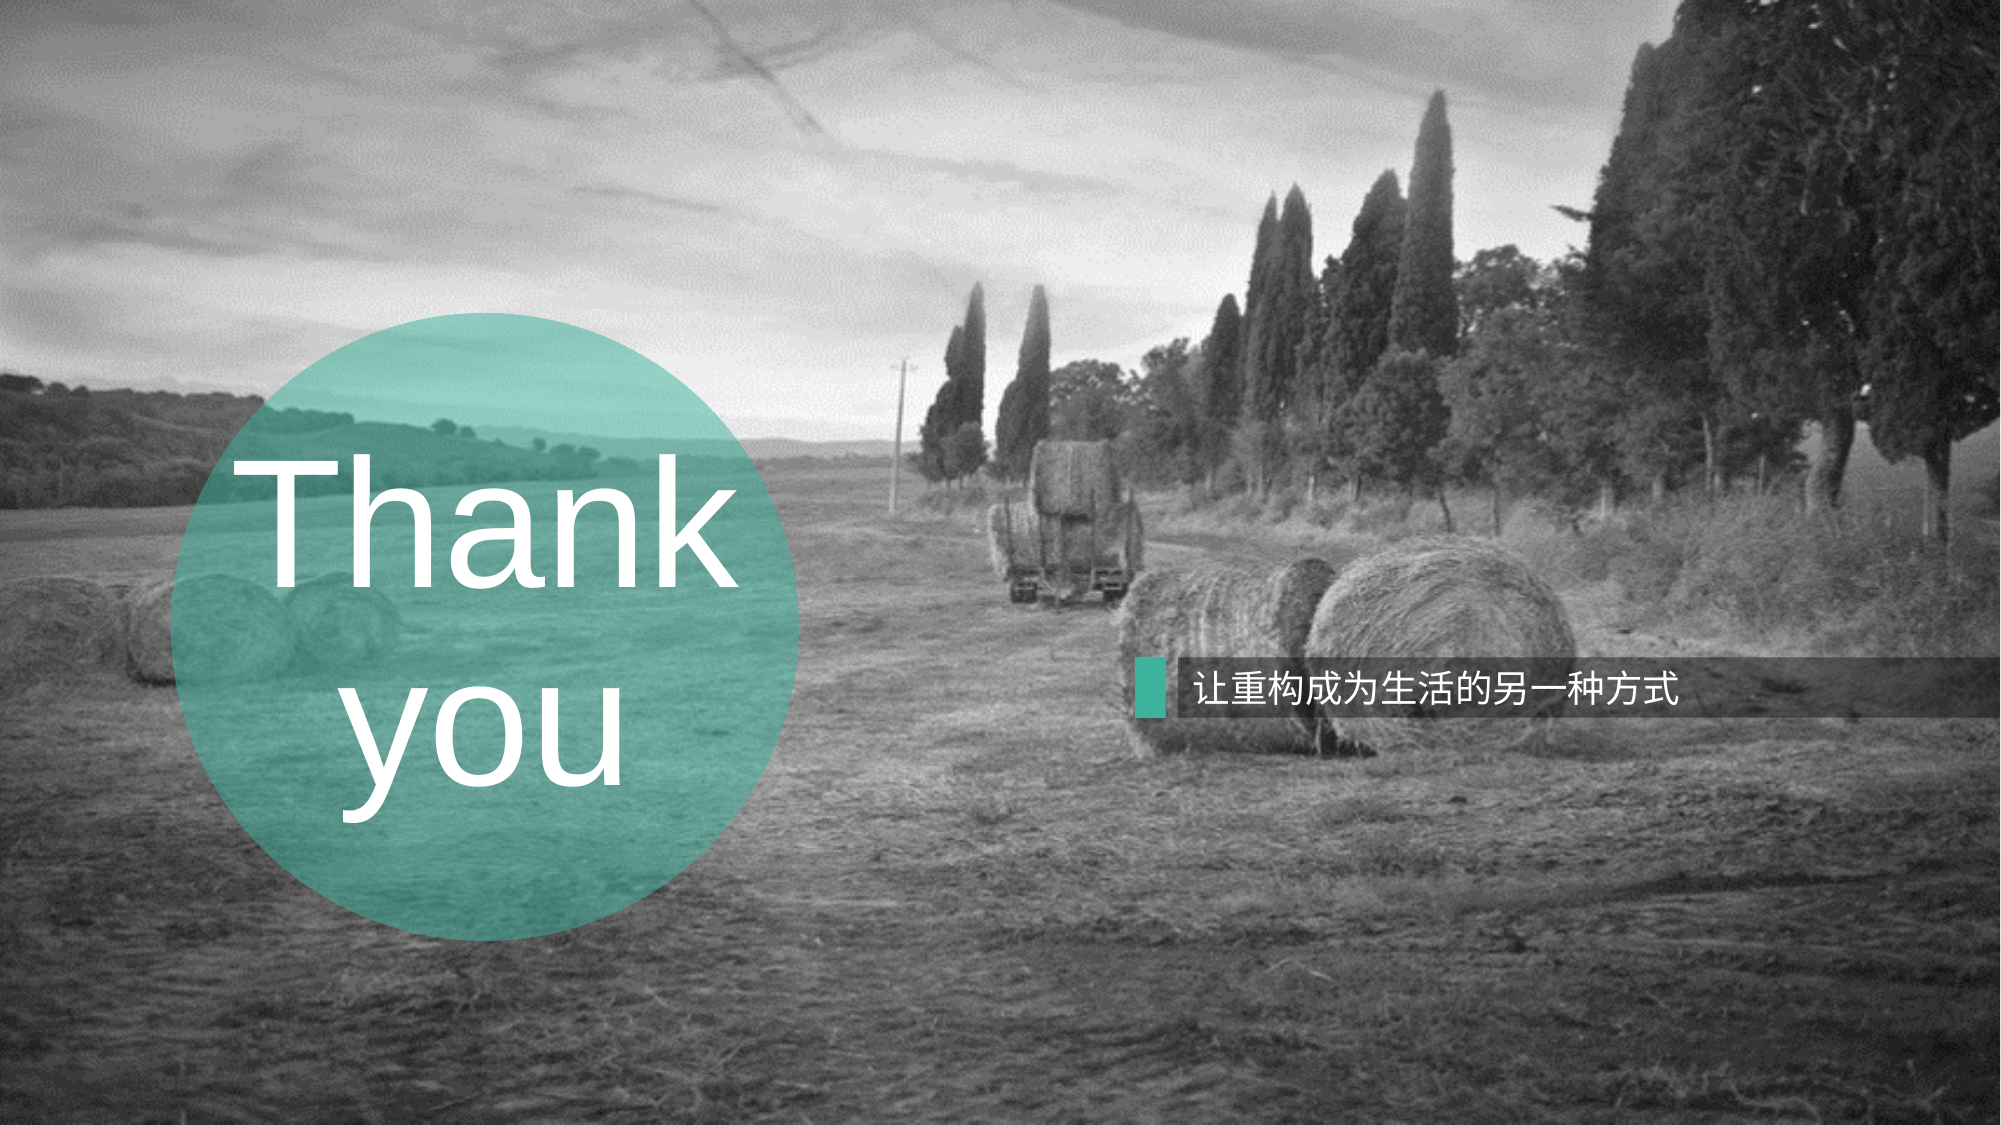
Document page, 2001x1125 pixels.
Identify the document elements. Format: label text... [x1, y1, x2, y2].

picture [0, 0, 2001, 1125]
text_box 让重构成为生活的另一种方式 [1177, 657, 2000, 718]
title Thankyou [170, 312, 799, 941]
